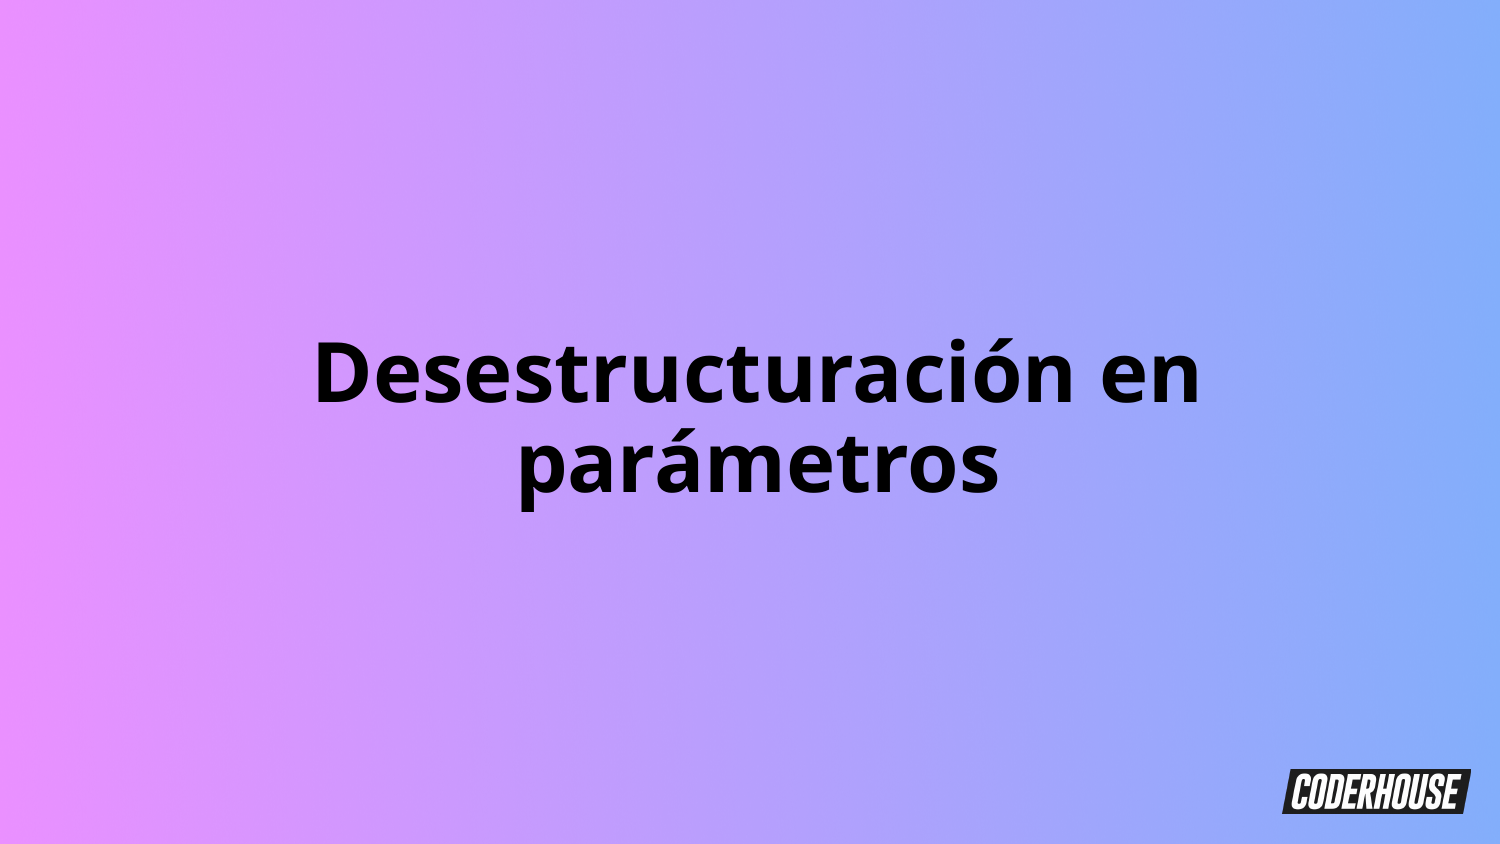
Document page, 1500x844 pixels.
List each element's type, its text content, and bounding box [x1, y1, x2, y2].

picture [0, 0, 1500, 844]
text_box Desestructuración en parámetros [247, 315, 1269, 526]
